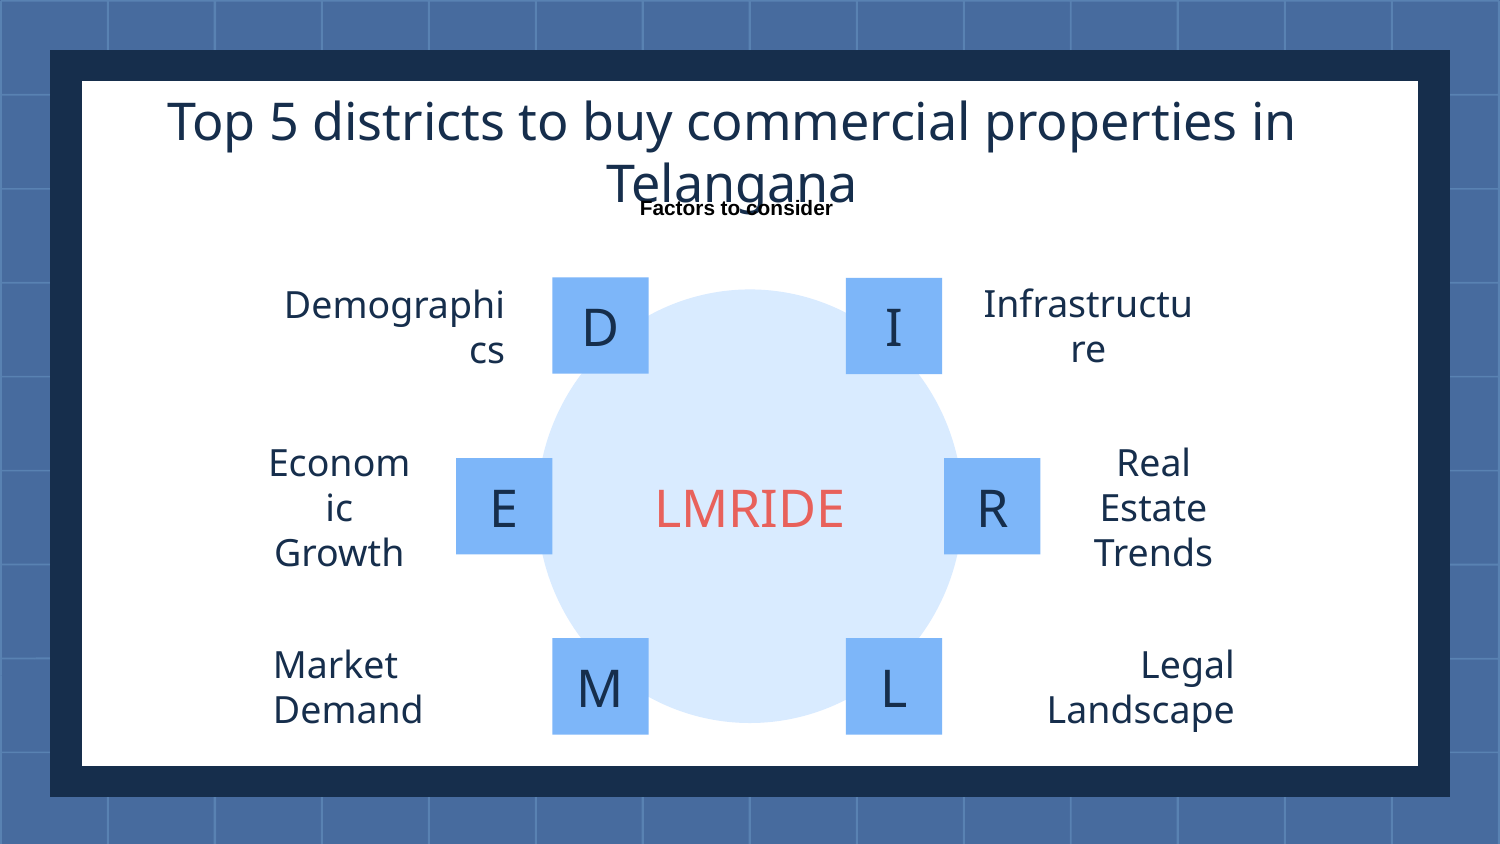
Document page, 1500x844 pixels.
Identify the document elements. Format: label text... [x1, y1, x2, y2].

text_box L [845, 638, 943, 735]
text_box LMRIDE [542, 289, 958, 724]
text_box E [456, 458, 553, 555]
text_box Real Estate Trends [1048, 463, 1259, 550]
text_box R [944, 458, 1041, 555]
text_box Infrastructure [962, 291, 1214, 360]
text_box M [552, 638, 649, 735]
text_box Factors to consider [214, 186, 1259, 227]
text_box I [845, 277, 943, 375]
text_box Demographics [264, 301, 521, 351]
text_box Economic Growth [249, 458, 429, 555]
text_box Legal Landscape [944, 661, 1250, 711]
text_box Market Demand [257, 660, 543, 713]
title Top 5 districts to buy commercial properties in Telangana [82, 72, 1382, 165]
text_box D [552, 277, 649, 374]
